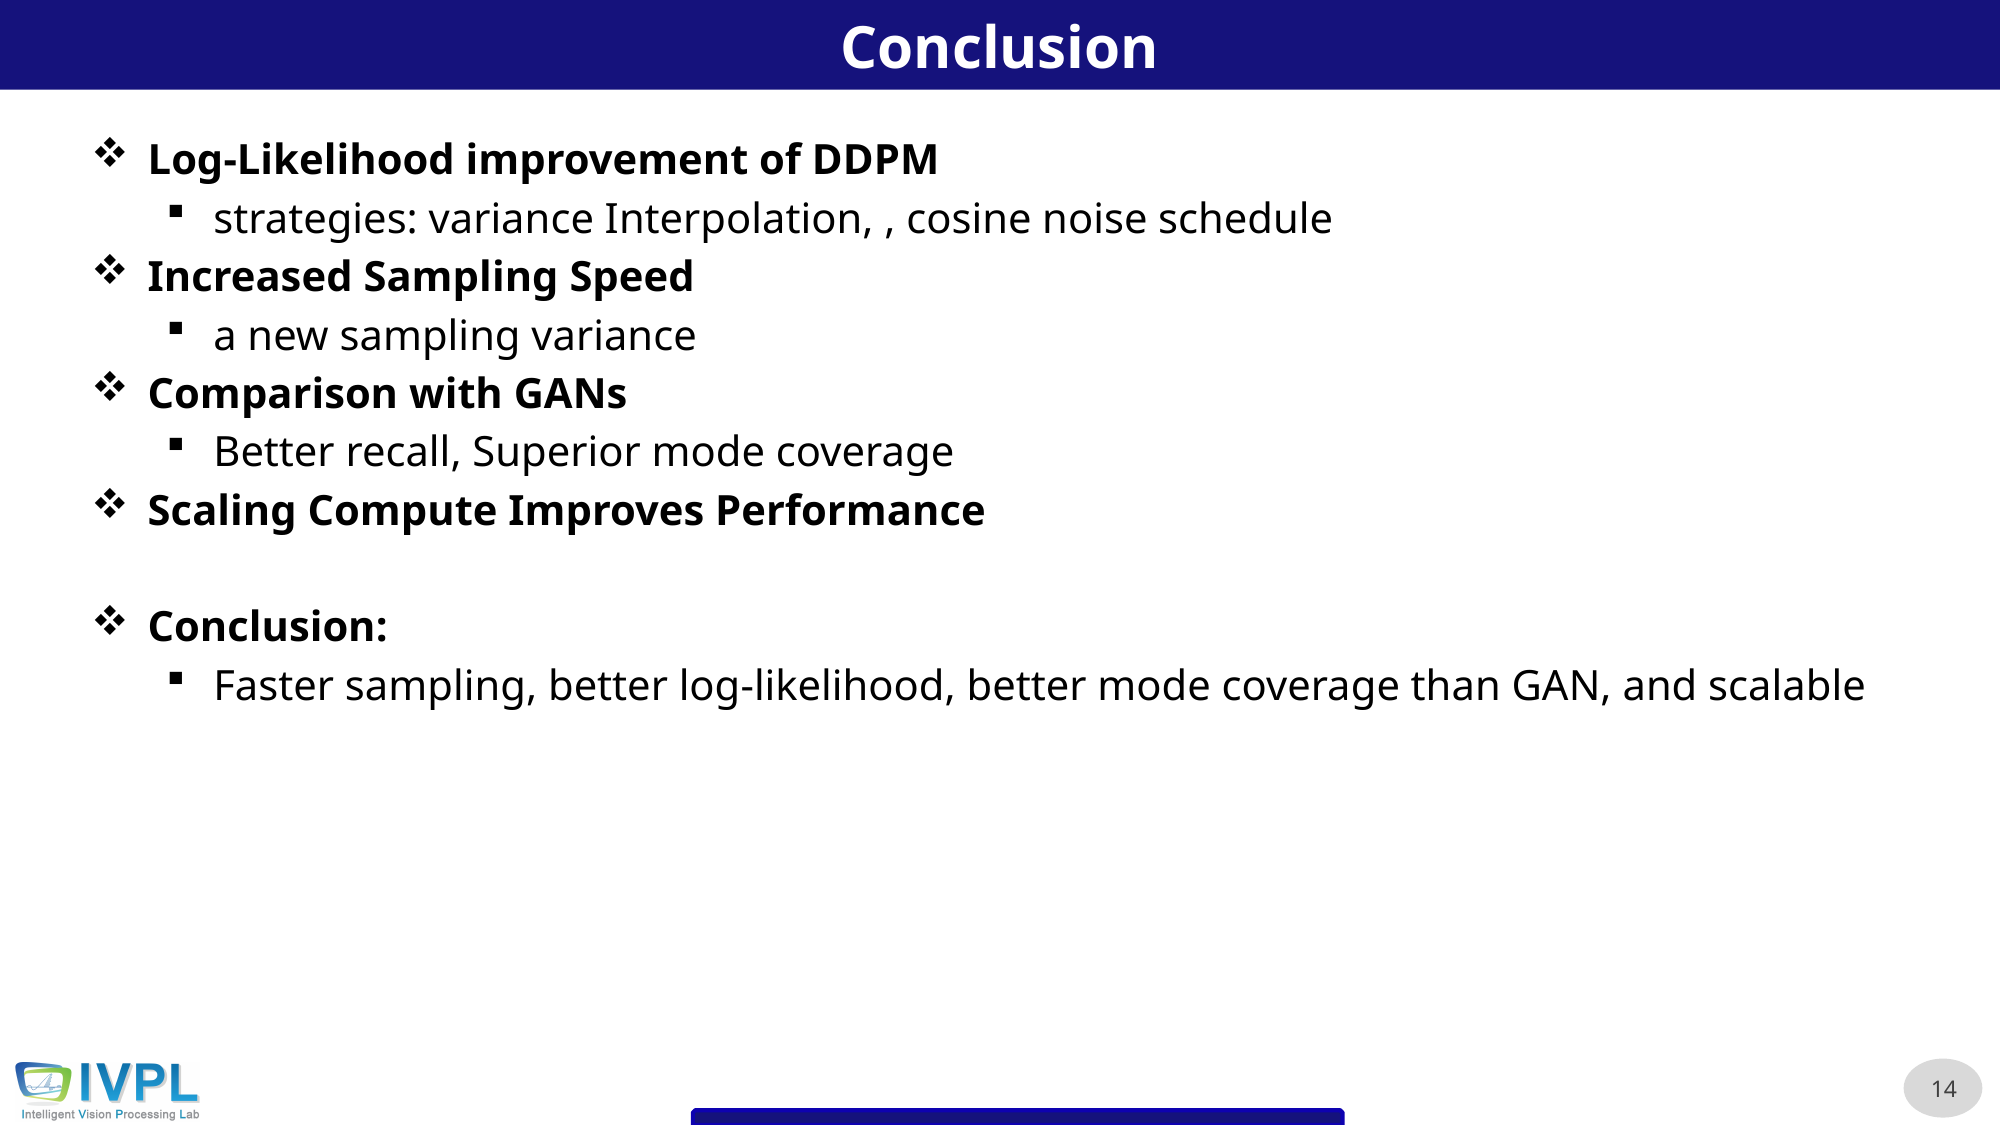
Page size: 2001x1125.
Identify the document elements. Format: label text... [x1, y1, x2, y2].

list Conclusion [66, 0, 1934, 90]
picture [15, 1062, 200, 1122]
